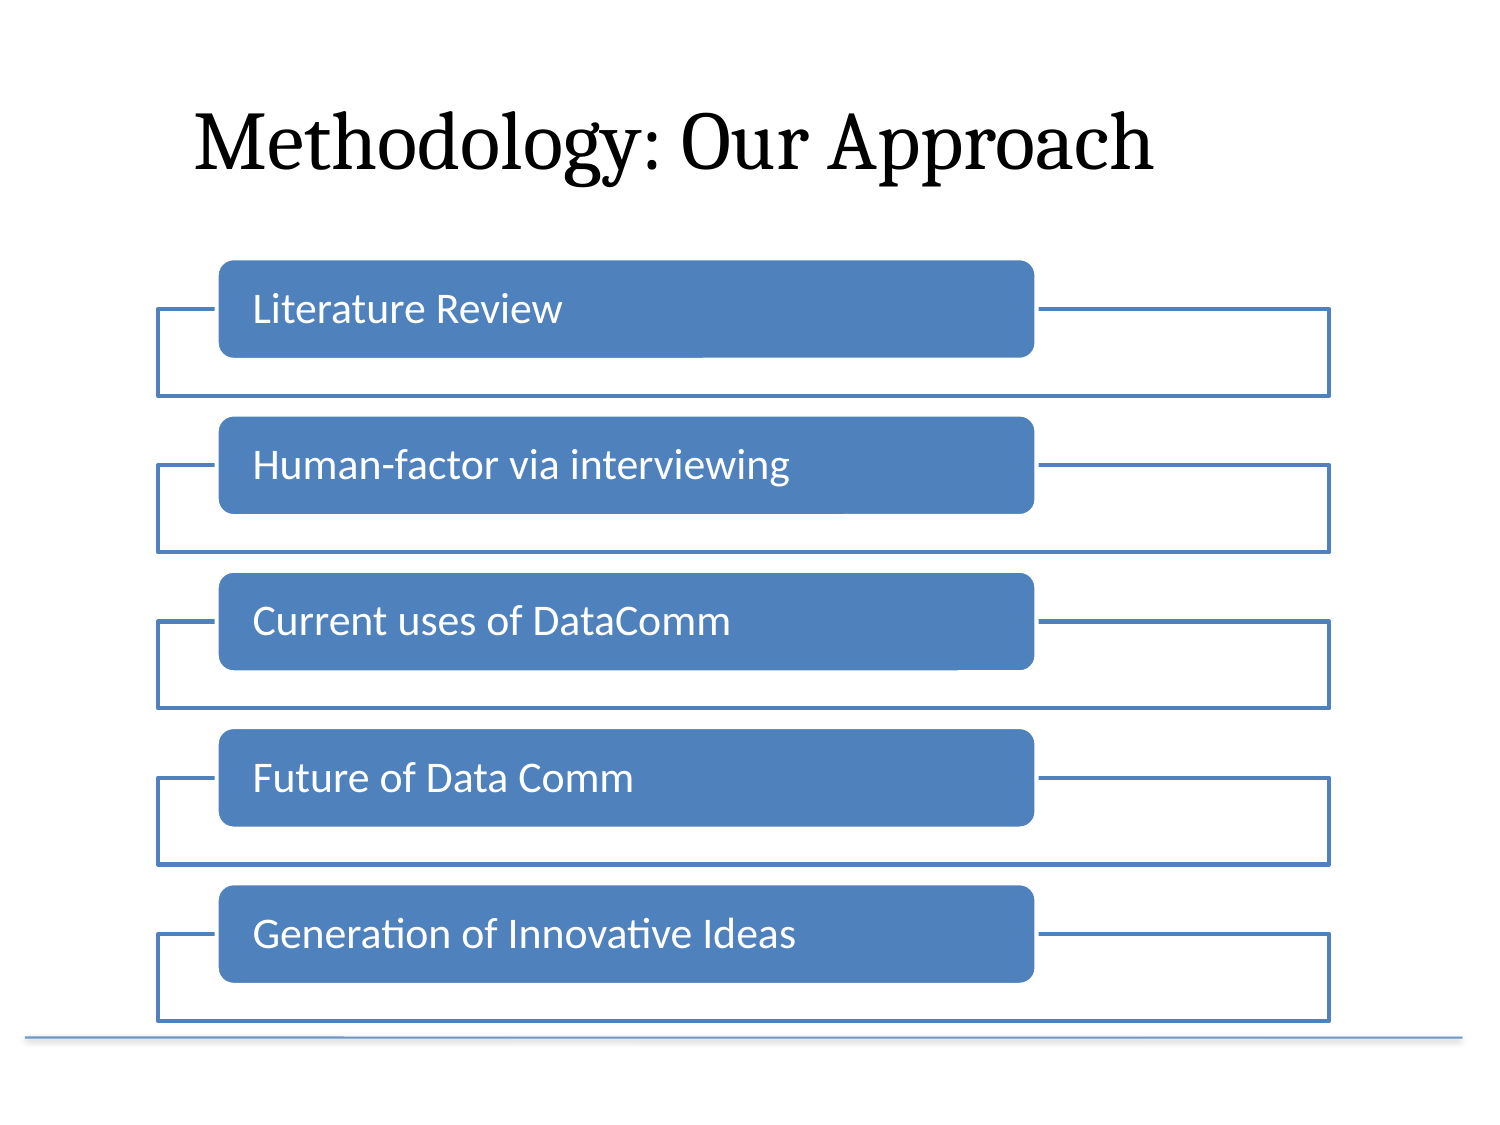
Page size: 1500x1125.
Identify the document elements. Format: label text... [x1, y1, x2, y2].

title Methodology: Our Approach [0, 75, 1350, 197]
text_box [157, 241, 1330, 1038]
